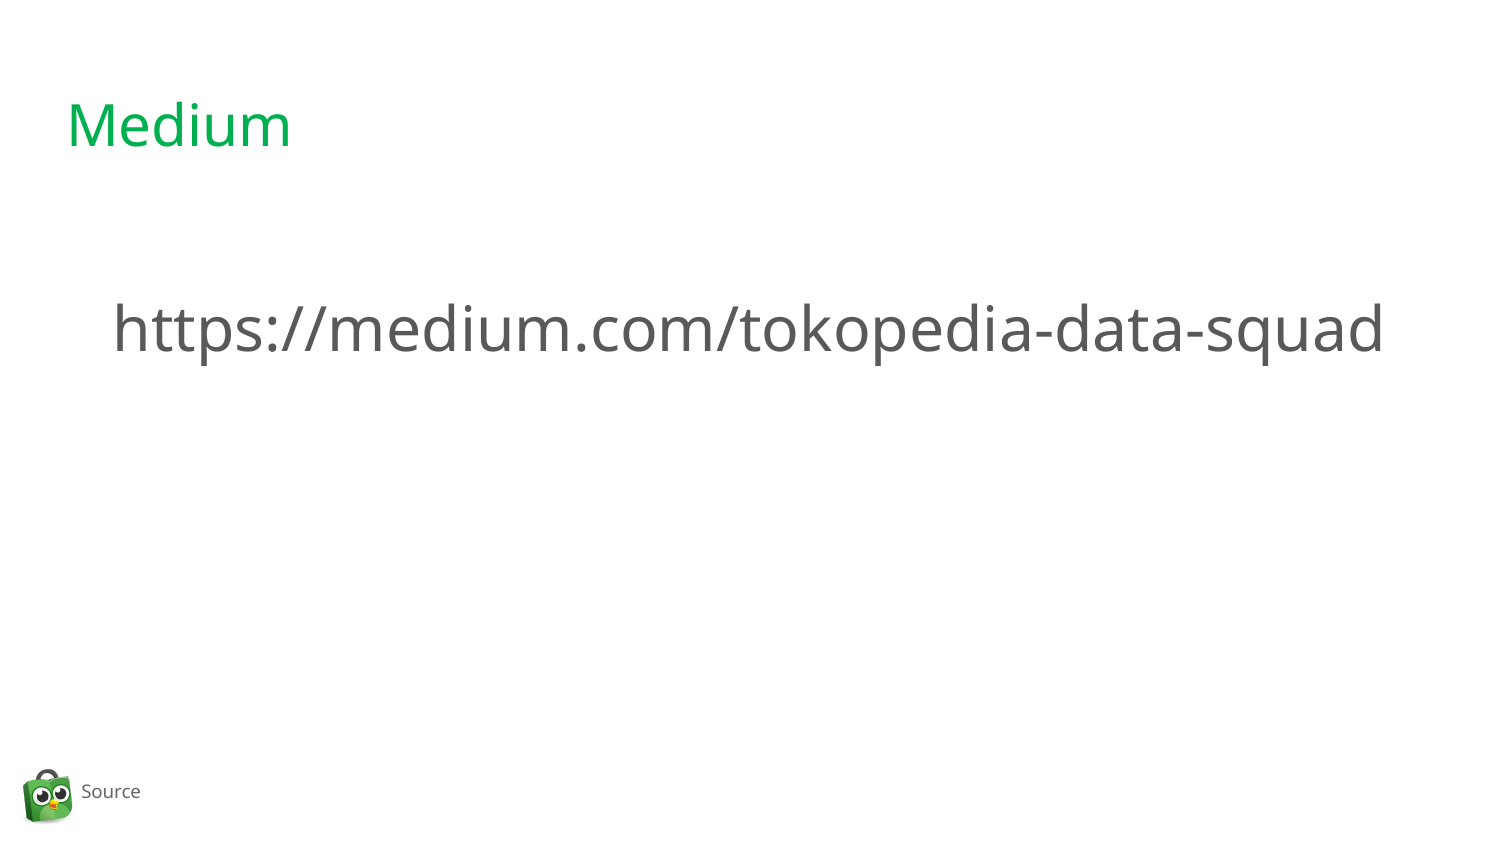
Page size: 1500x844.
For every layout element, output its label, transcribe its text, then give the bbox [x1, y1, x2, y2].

picture [13, 764, 79, 830]
list https://medium.com/tokopedia-data-squad [51, 262, 1449, 750]
title Medium [51, 72, 1449, 167]
